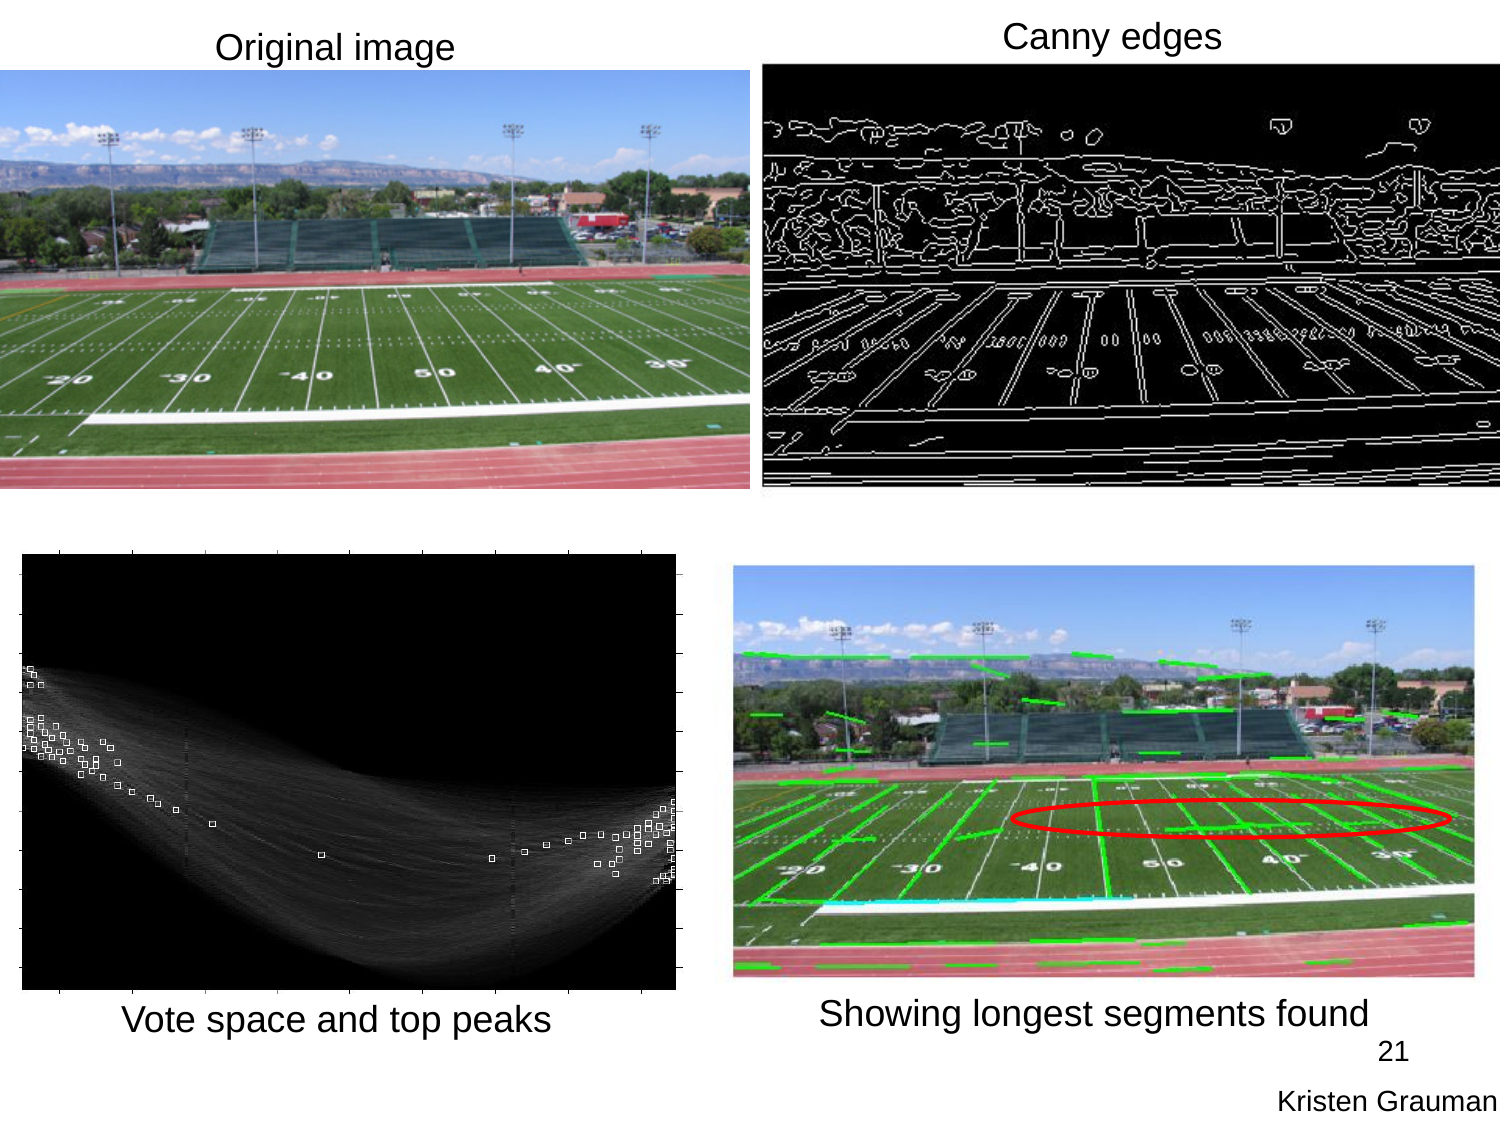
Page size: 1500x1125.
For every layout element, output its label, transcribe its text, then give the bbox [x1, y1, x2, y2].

picture [18, 550, 686, 994]
text_box Canny edges [987, 4, 1338, 44]
text_box Vote space and top peaks [106, 1002, 644, 1048]
picture [755, 46, 1500, 503]
text_box Original image [200, 16, 550, 69]
picture [0, 70, 751, 489]
text_box Showing longest segments found [803, 997, 1463, 1042]
picture [700, 550, 1500, 989]
text_box Kristen Grauman [1262, 1074, 1500, 1125]
slide_number 21 [1074, 1024, 1426, 1103]
